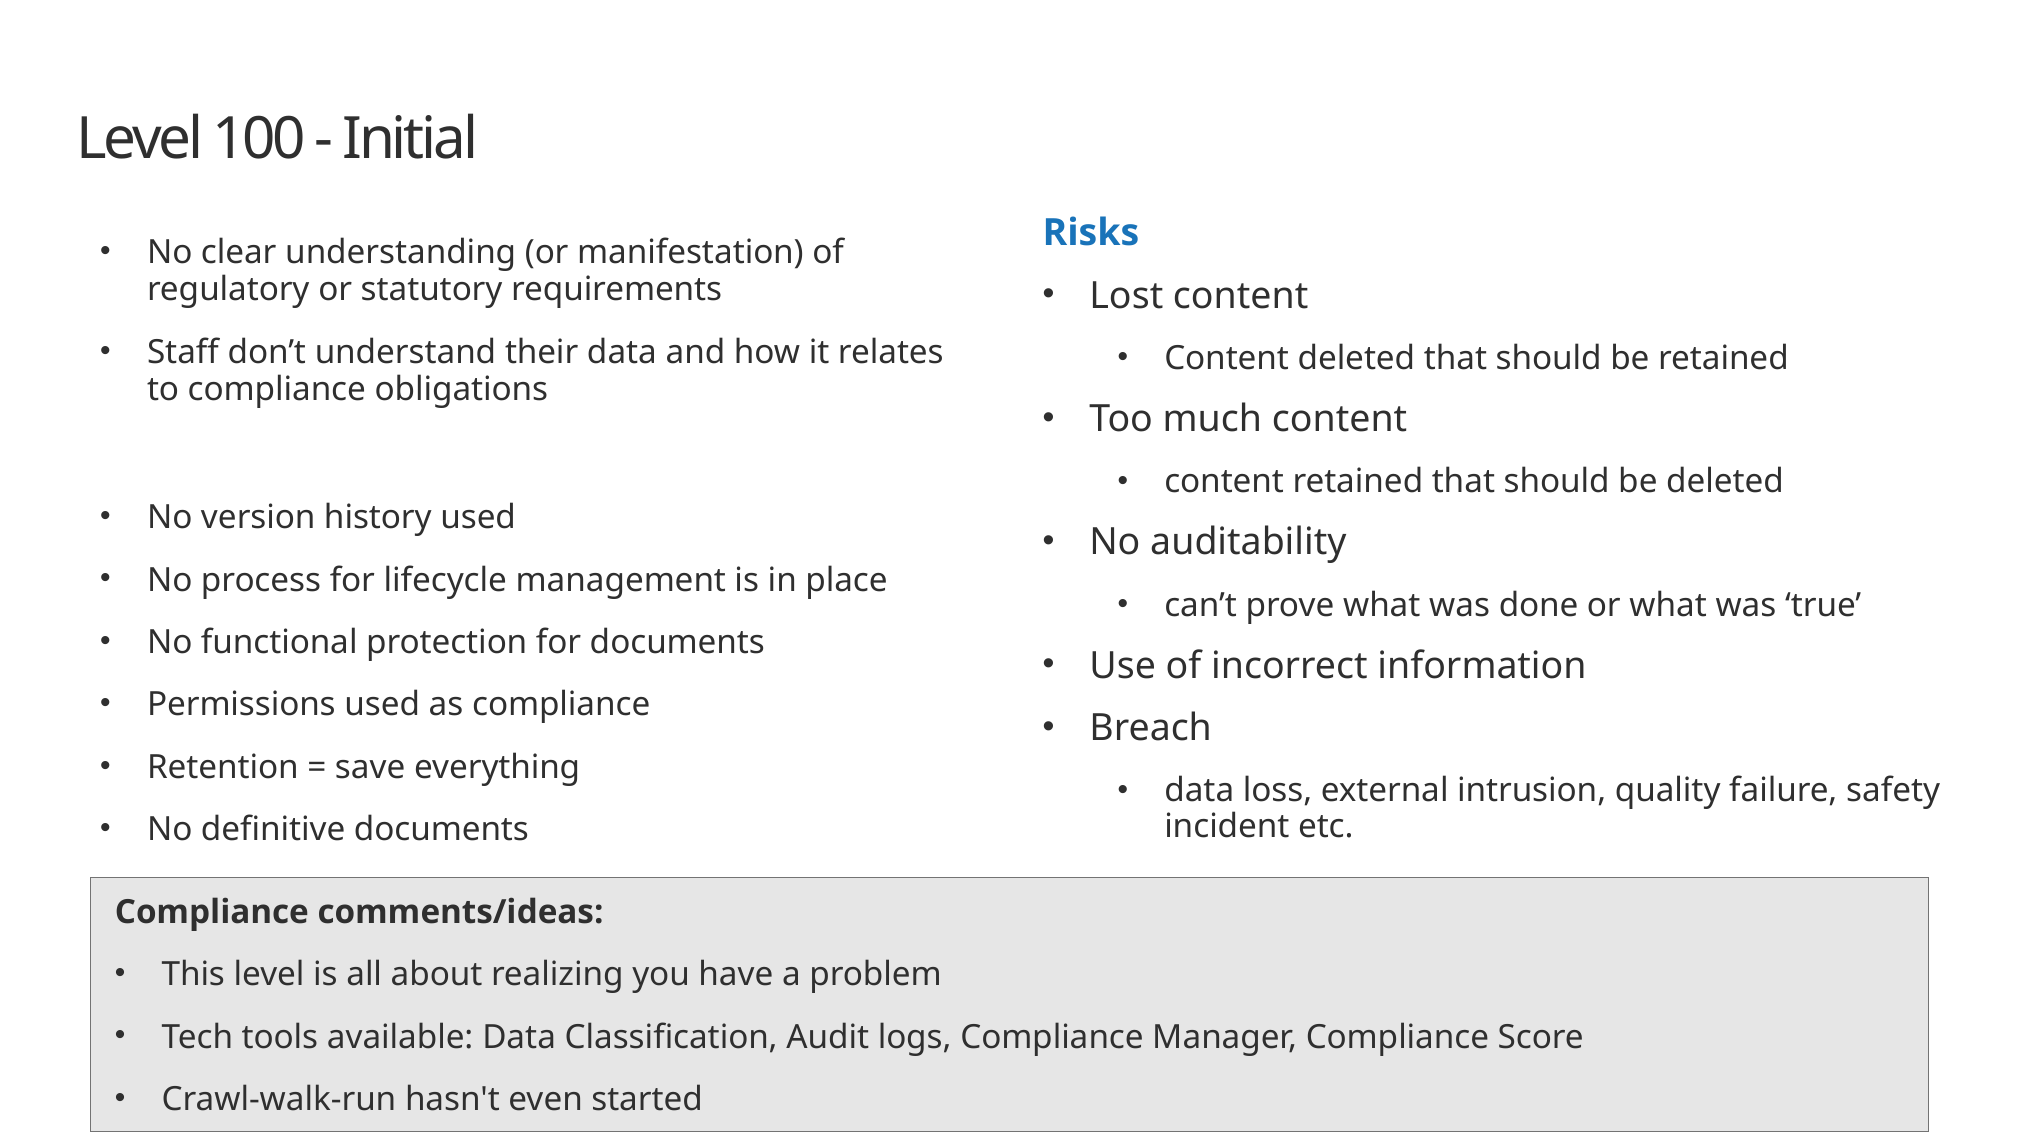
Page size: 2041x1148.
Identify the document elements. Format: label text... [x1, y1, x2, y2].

list Risks Lost content Content deleted that should be retained Too much content content retained that should be deleted No auditability can’t prove what was done or what was ‘true’ Use of incorrect information Breach data loss, external intrusion, quality failure, safety incident etc. [1042, 215, 1970, 971]
text_box Compliance comments/ideas: This level is all about realizing you have a problem Tech tools available: Data Classification, Audit logs, Compliance Manager, Compliance Score Crawl-walk-run hasn't even started [90, 877, 1929, 1132]
list No clear understanding (or manifestation) of regulatory or statutory requirements Staff don’t understand their data and how it relates to compliance obligations No version history used No process for lifecycle management is in place No functional protection for documents Permissions used as compliance Retention = save everything No definitive documents [76, 217, 1004, 975]
title Level 100 - Initial [76, 103, 1969, 174]
